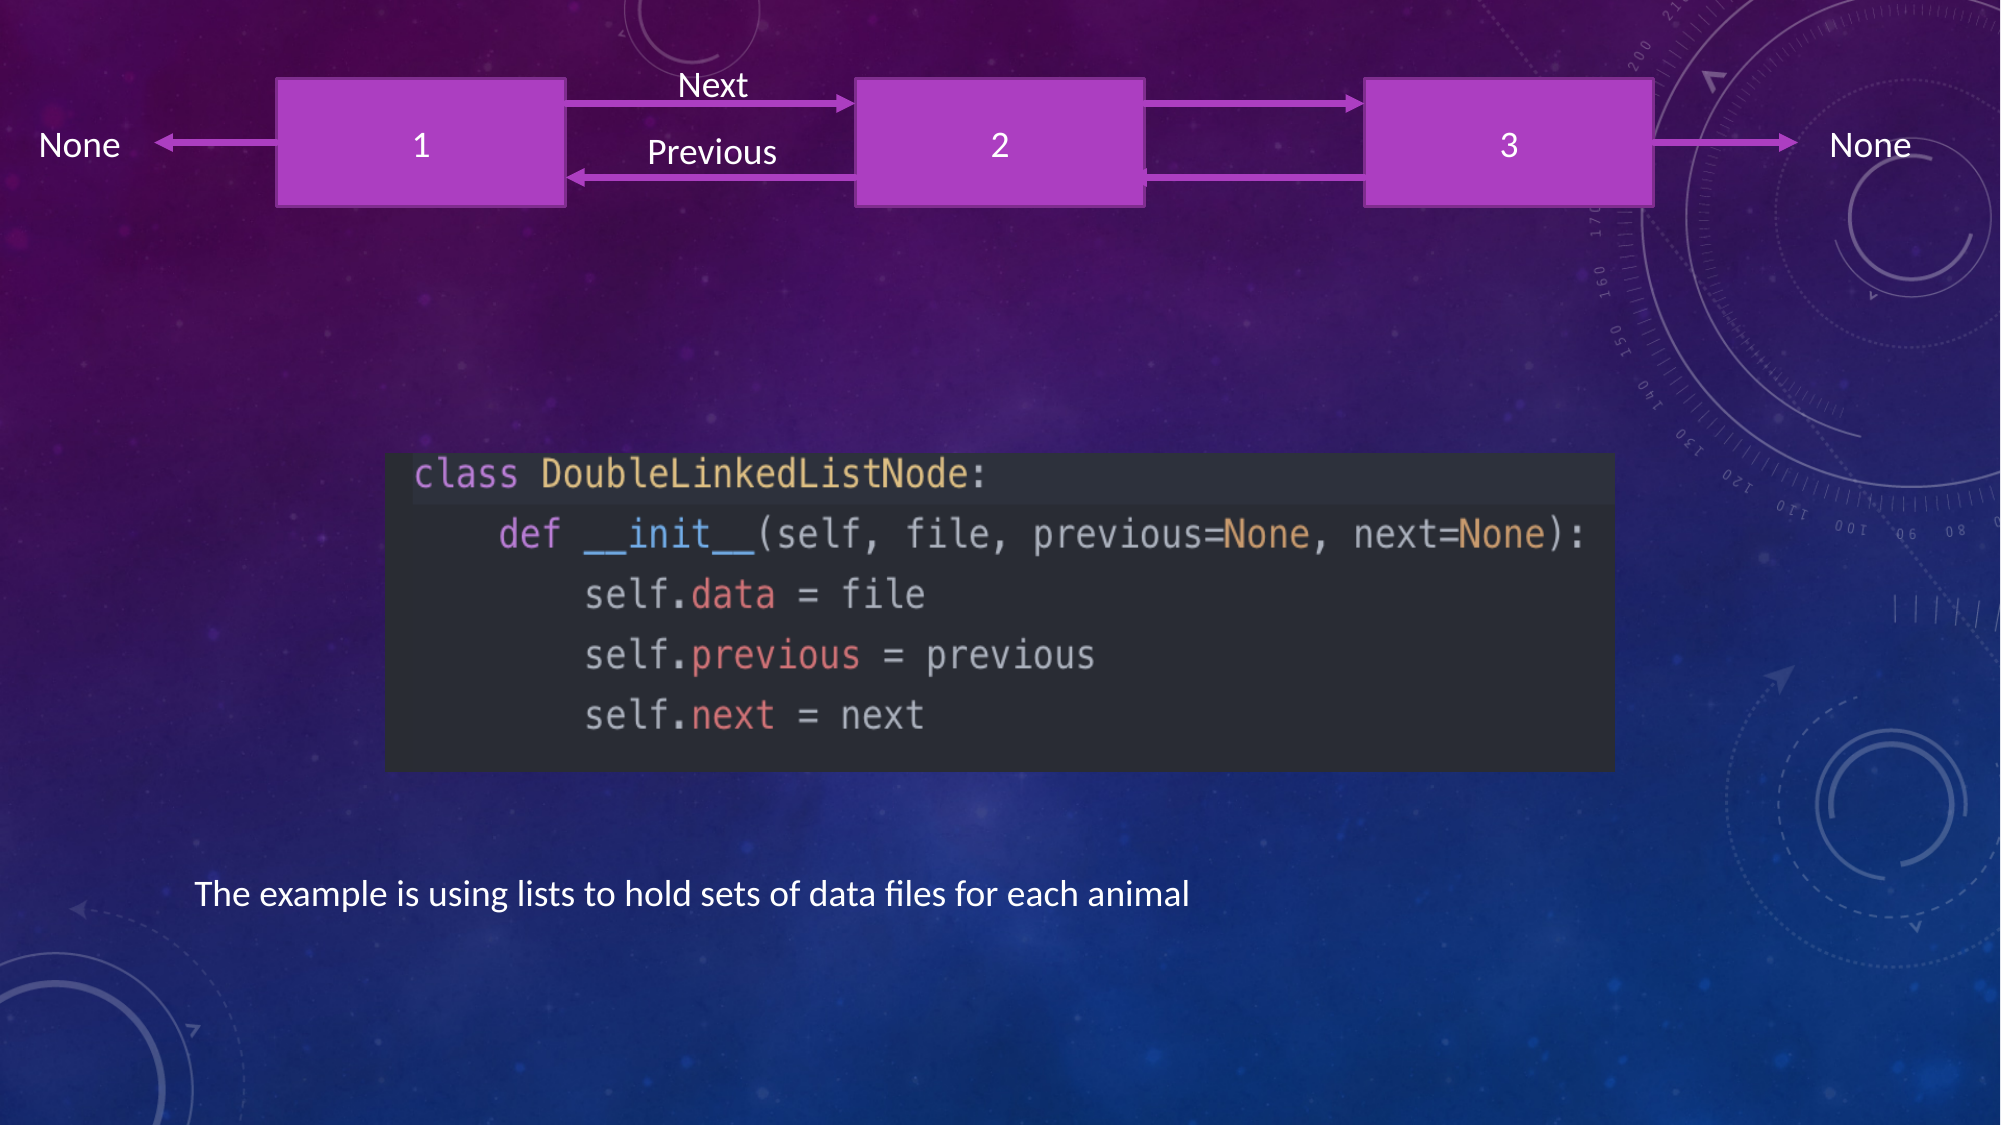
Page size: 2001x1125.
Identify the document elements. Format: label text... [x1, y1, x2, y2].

picture [0, 0, 2001, 1125]
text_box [23, 52, 1997, 208]
text_box The example is using lists to hold sets of data files for each animal [179, 861, 1703, 922]
